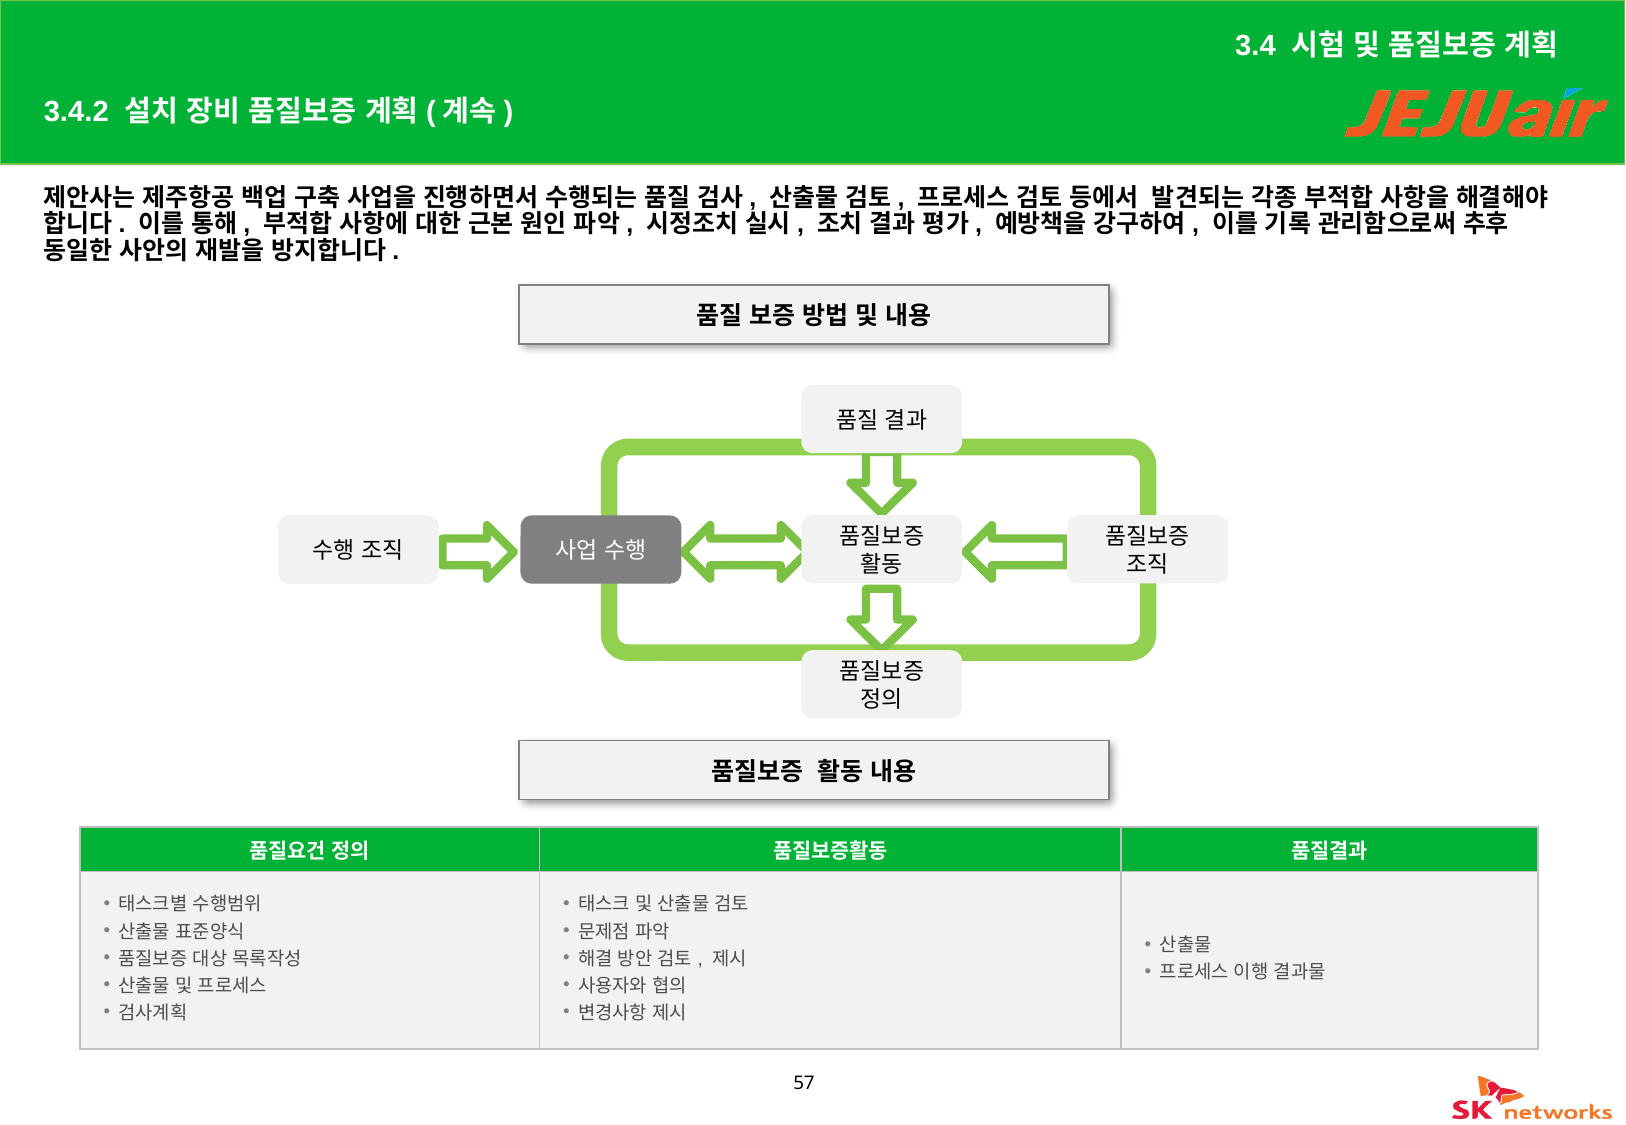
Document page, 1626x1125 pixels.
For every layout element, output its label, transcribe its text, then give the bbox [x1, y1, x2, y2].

picture [1452, 1076, 1612, 1119]
text_box 제안사는 제주항공 백업 구축 사업을 진행하면서 수행되는 품질 검사, 산출물 검토, 프로세스 검토 등에서 발견되는 각종 부적합 사항을 해결해야 합니다. 이를 통해, 부적합 사항에 대한 근본 원인 파악, 시정조치 실시, 조치 결과 평가, 예방책을 강구하여, 이를 기록 관리함으로써 추후 동일한 사안의 재발을 방지합니다. [28, 177, 1582, 355]
table_cell 태스크별 수행범위 산출물 표준양식 품질보증 대상 목록작성 산출물 및 프로세스 검사계획 [81, 872, 539, 1048]
slide_number 57 [778, 1063, 847, 1105]
table_header 품질결과 [1122, 828, 1537, 871]
table_cell 태스크 및 산출물 검토 문제점 파악 해결 방안 검토, 제시 사용자와 협의 변경사항 제시 [540, 872, 1120, 1048]
table_cell 산출물 프로세스 이행 결과물 [1122, 872, 1537, 1048]
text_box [277, 284, 1229, 719]
table_header 품질요건 정의 [81, 828, 539, 871]
title 3.4.2 설치 장비 품질보증 계획(계속) [28, 88, 989, 136]
picture [1344, 88, 1608, 137]
table_header 품질보증활동 [540, 828, 1120, 871]
list 3.4 시험 및 품질보증 계획 [862, 16, 1582, 76]
text_box 품질보증 활동 내용 [518, 739, 1110, 800]
